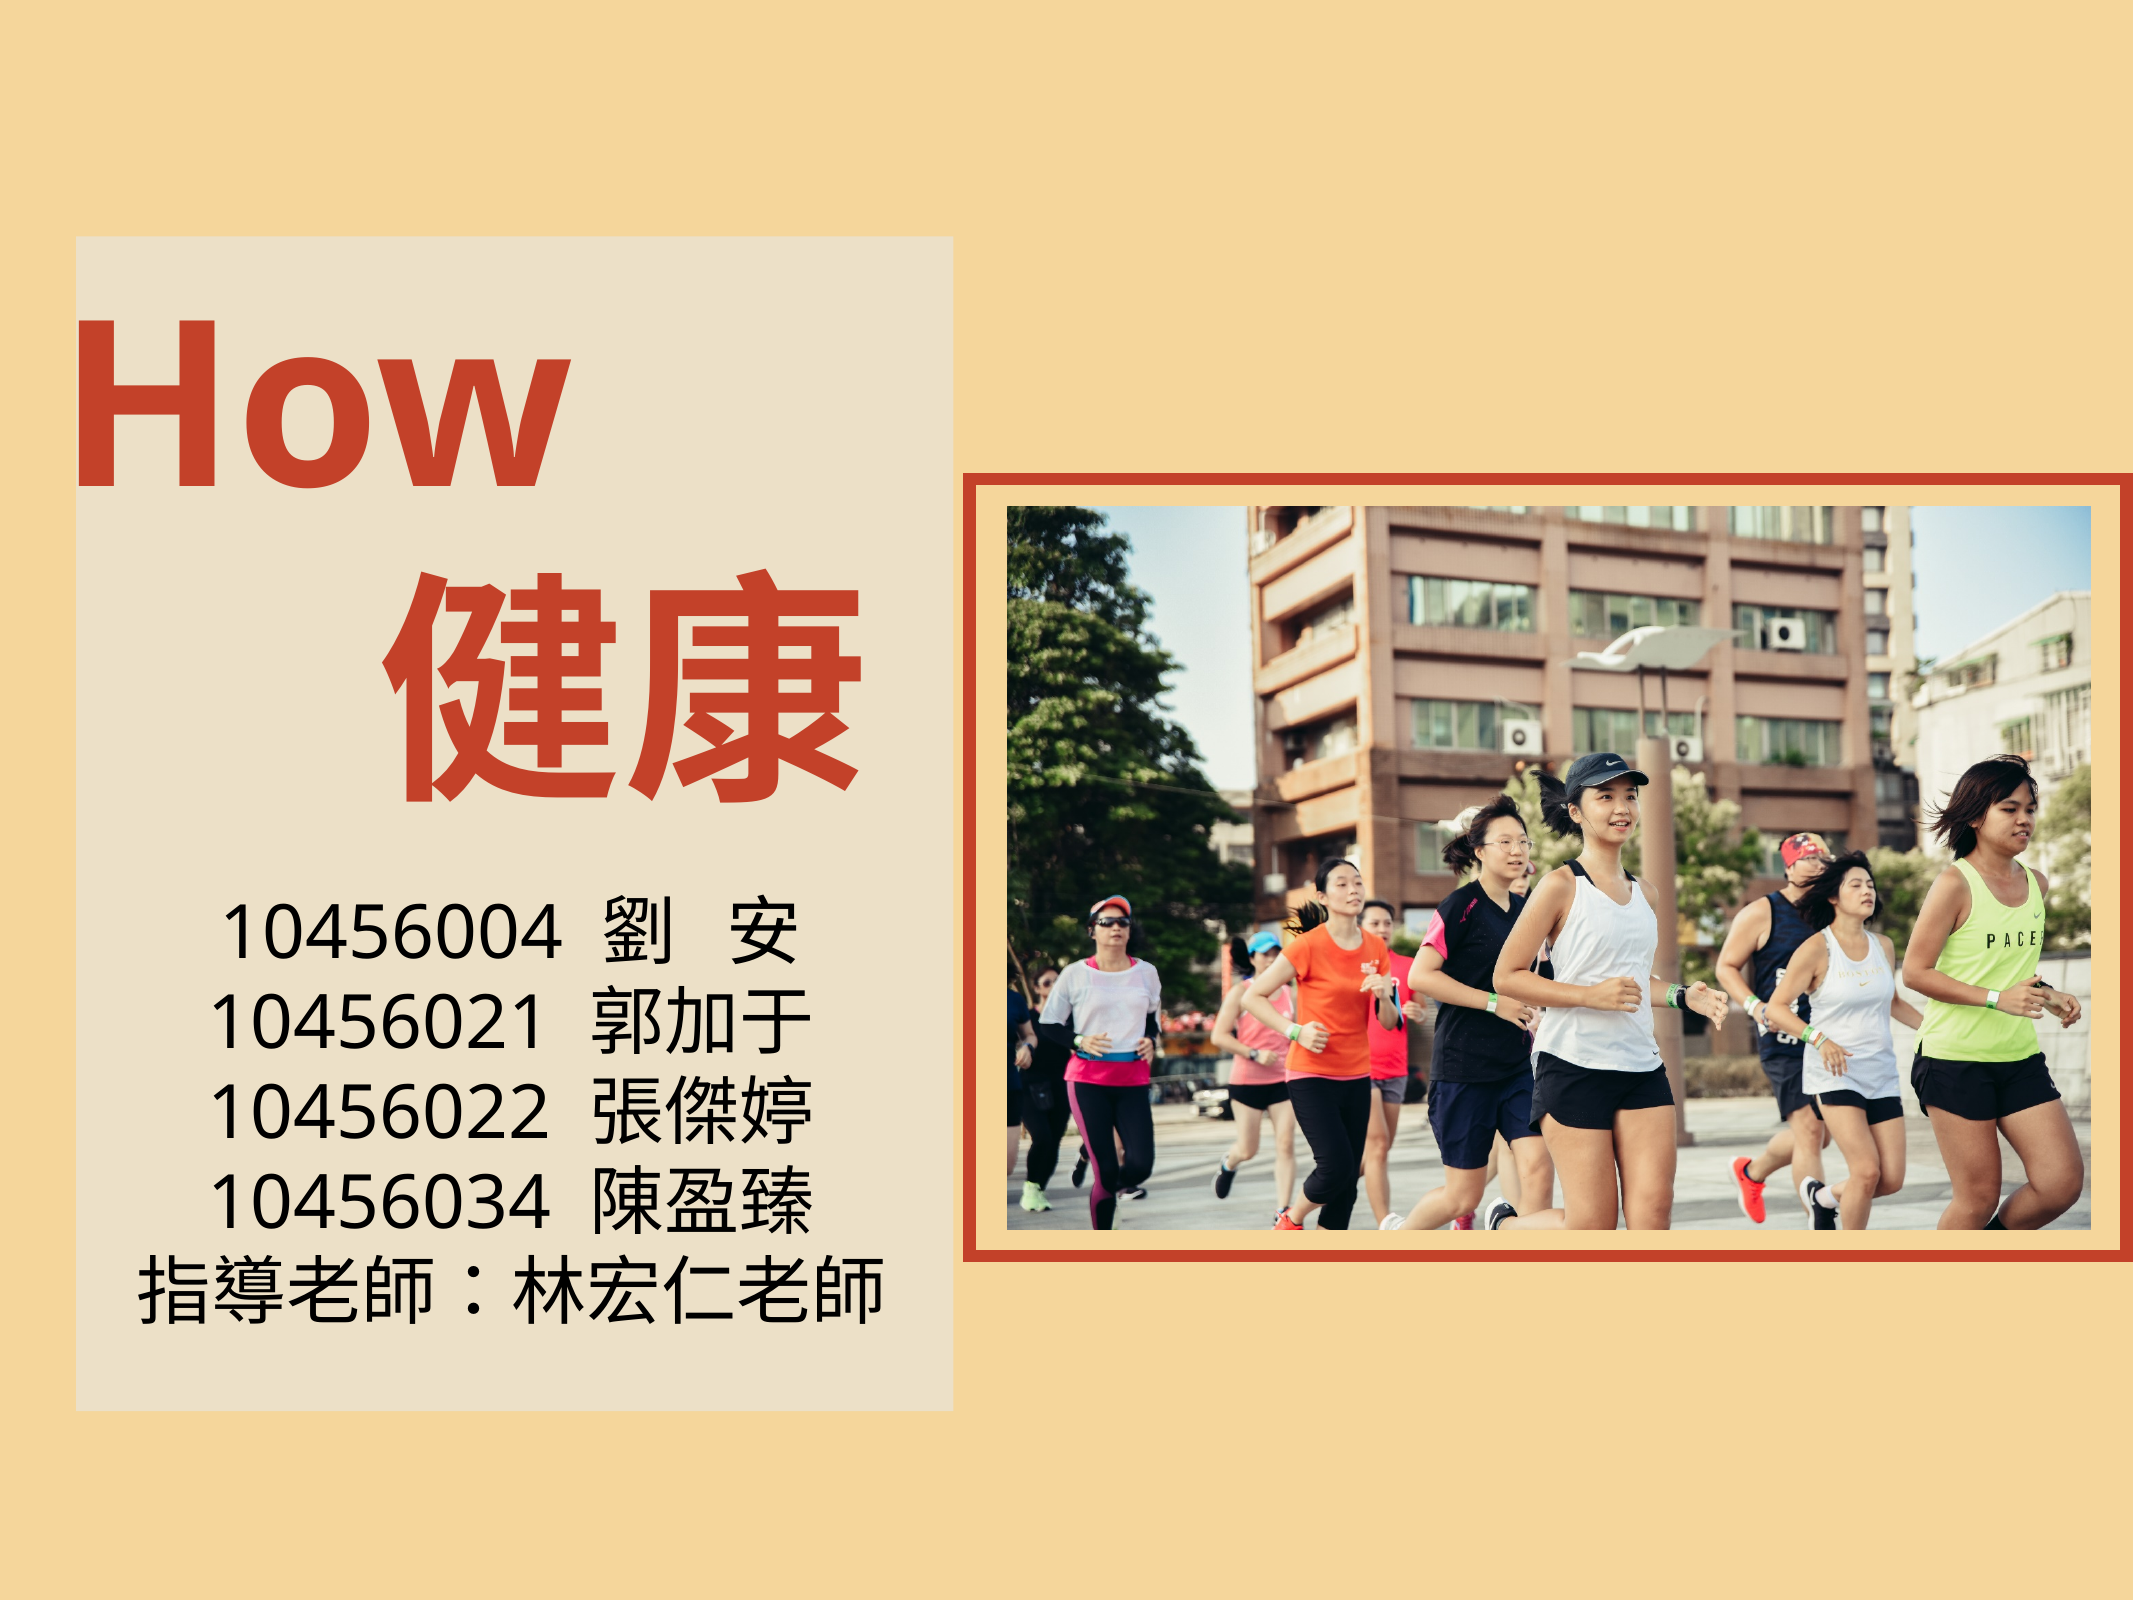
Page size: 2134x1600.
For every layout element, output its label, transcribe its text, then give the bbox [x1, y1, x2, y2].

text_box [969, 479, 2127, 1257]
title How [45, 218, 588, 542]
text_box 10456004 劉 安 10456021 郭加于 10456022 張傑婷 10456034 陳盈臻 指導老師：林宏仁老師 [92, 875, 930, 1443]
picture [1007, 506, 2091, 1230]
text_box 健康 [313, 525, 934, 838]
text_box [76, 236, 954, 1412]
